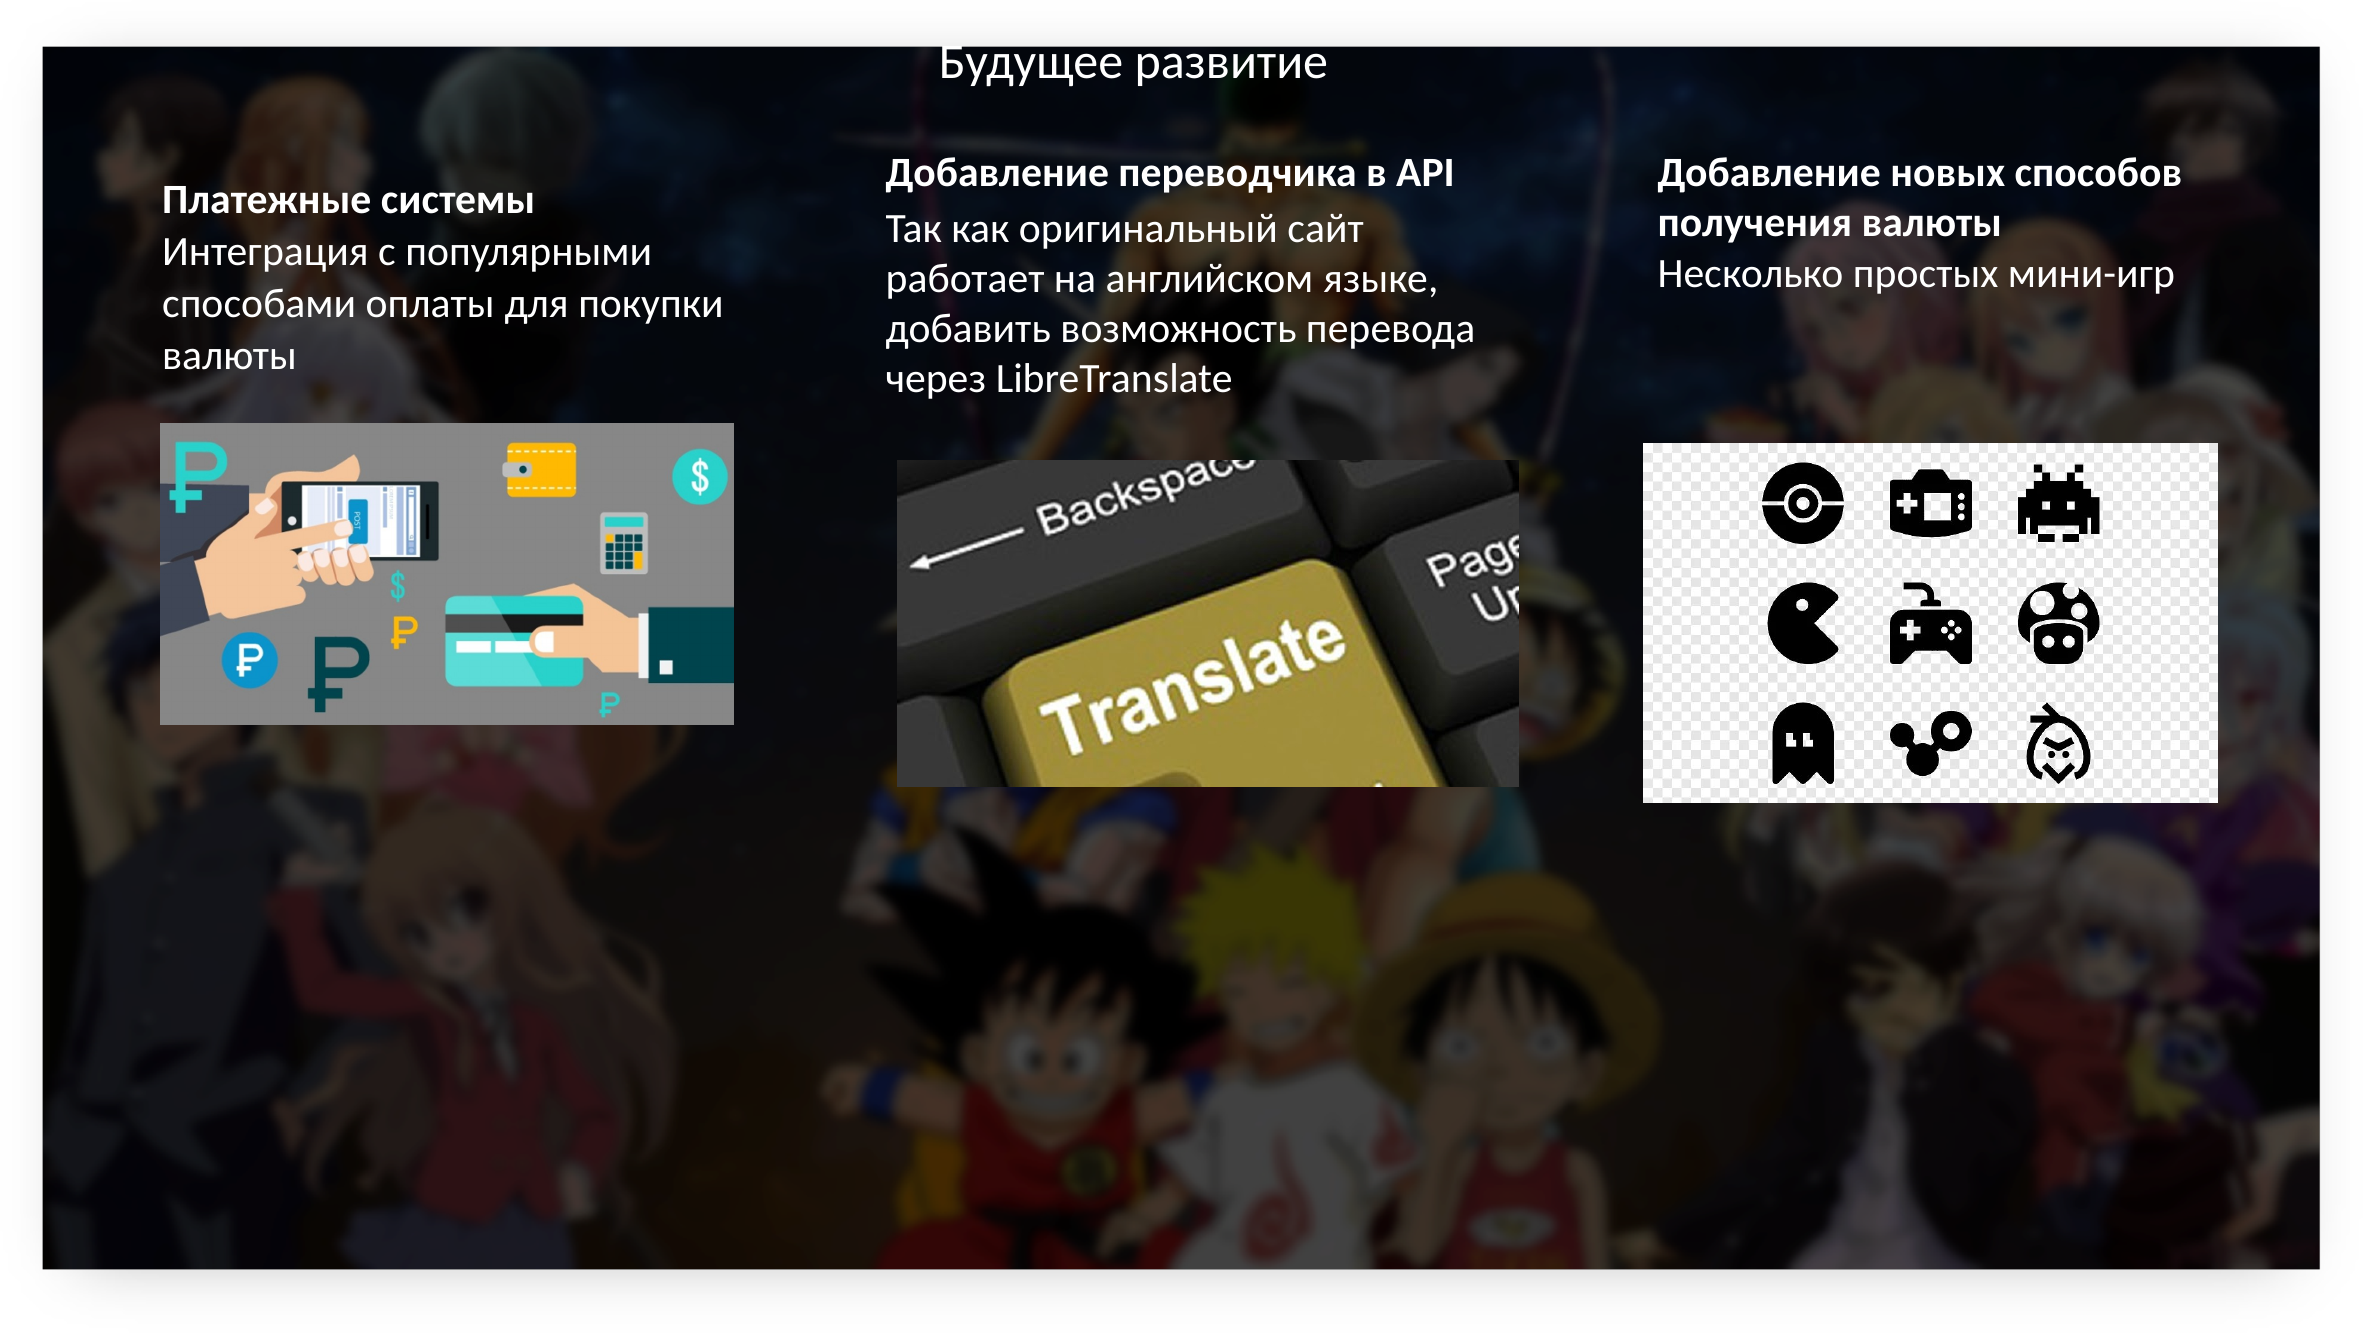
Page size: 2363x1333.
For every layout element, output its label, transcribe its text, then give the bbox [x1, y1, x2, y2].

text_box Платежные системы Интеграция с популярными способами оплаты для покупки валюты [160, 169, 835, 378]
text_box Добавление переводчика в API Так как оригинальный сайт работает на английском языке, добавить возможность перевода через LibreTranslate [868, 137, 1544, 409]
title Будущее развитие [835, 26, 1477, 251]
text_box Добавление новых способов получения валюты Несколько простых мини-игр [1640, 137, 2316, 304]
picture [0, 0, 2363, 1333]
